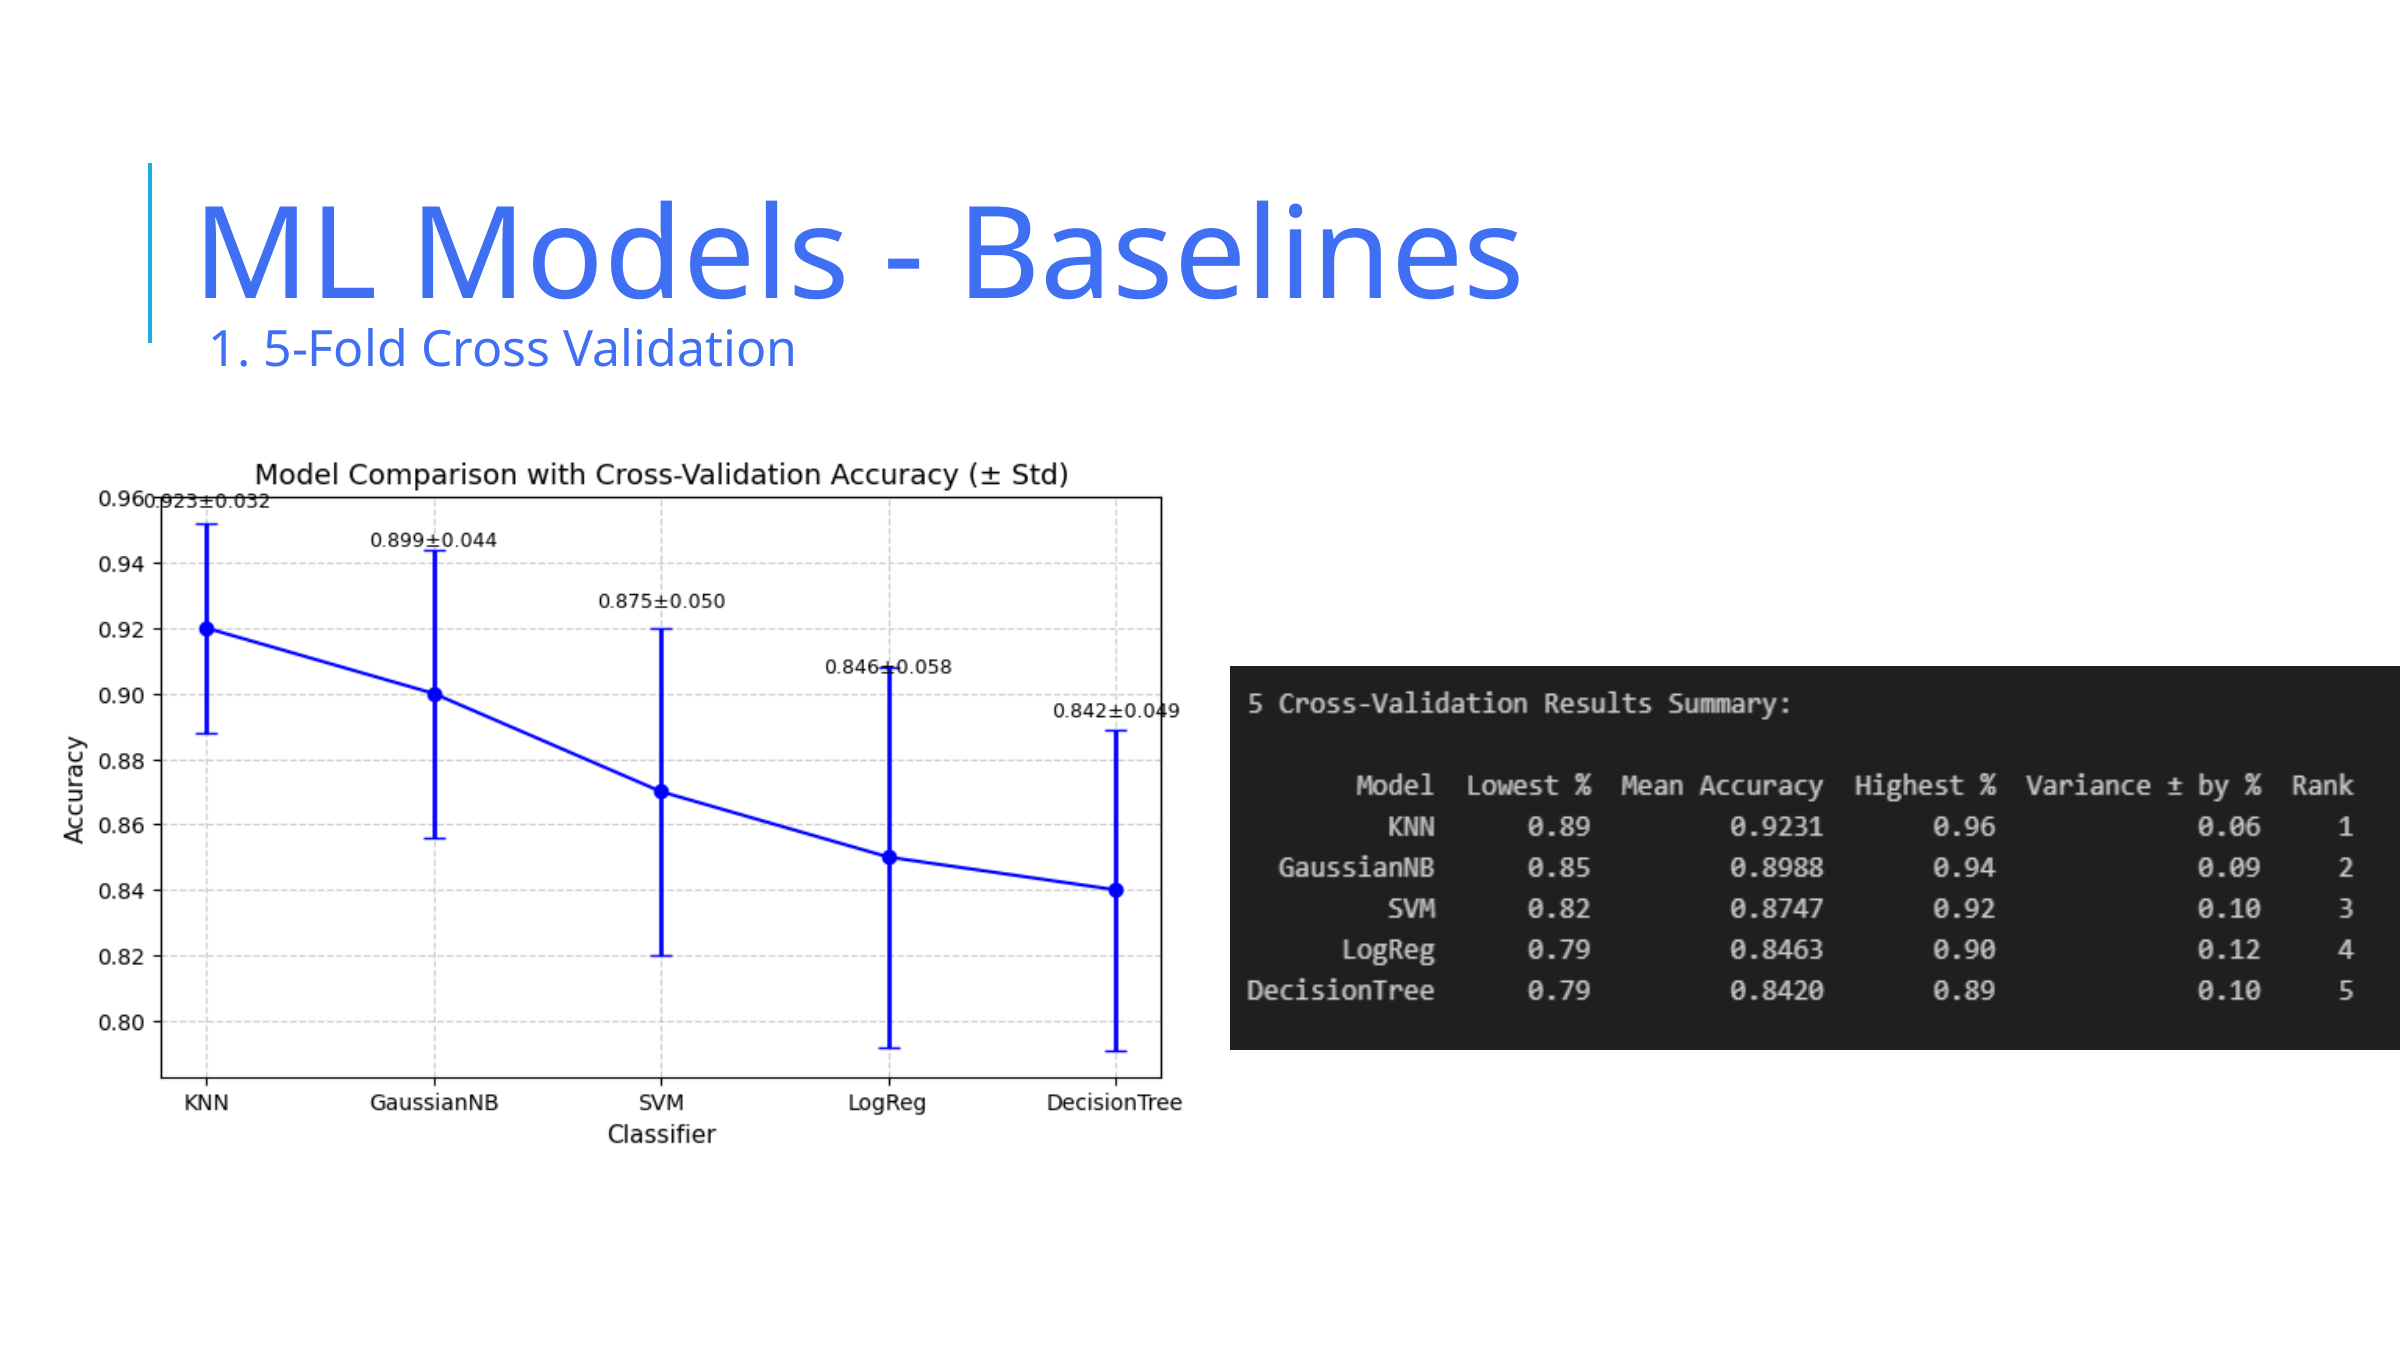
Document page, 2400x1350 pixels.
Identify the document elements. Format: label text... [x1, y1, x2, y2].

text_box ML Models - Baselines [193, 163, 1434, 324]
text_box 1. 5-Fold Cross Validation [193, 300, 1394, 384]
picture [49, 447, 1201, 1162]
picture [1229, 666, 2400, 1050]
